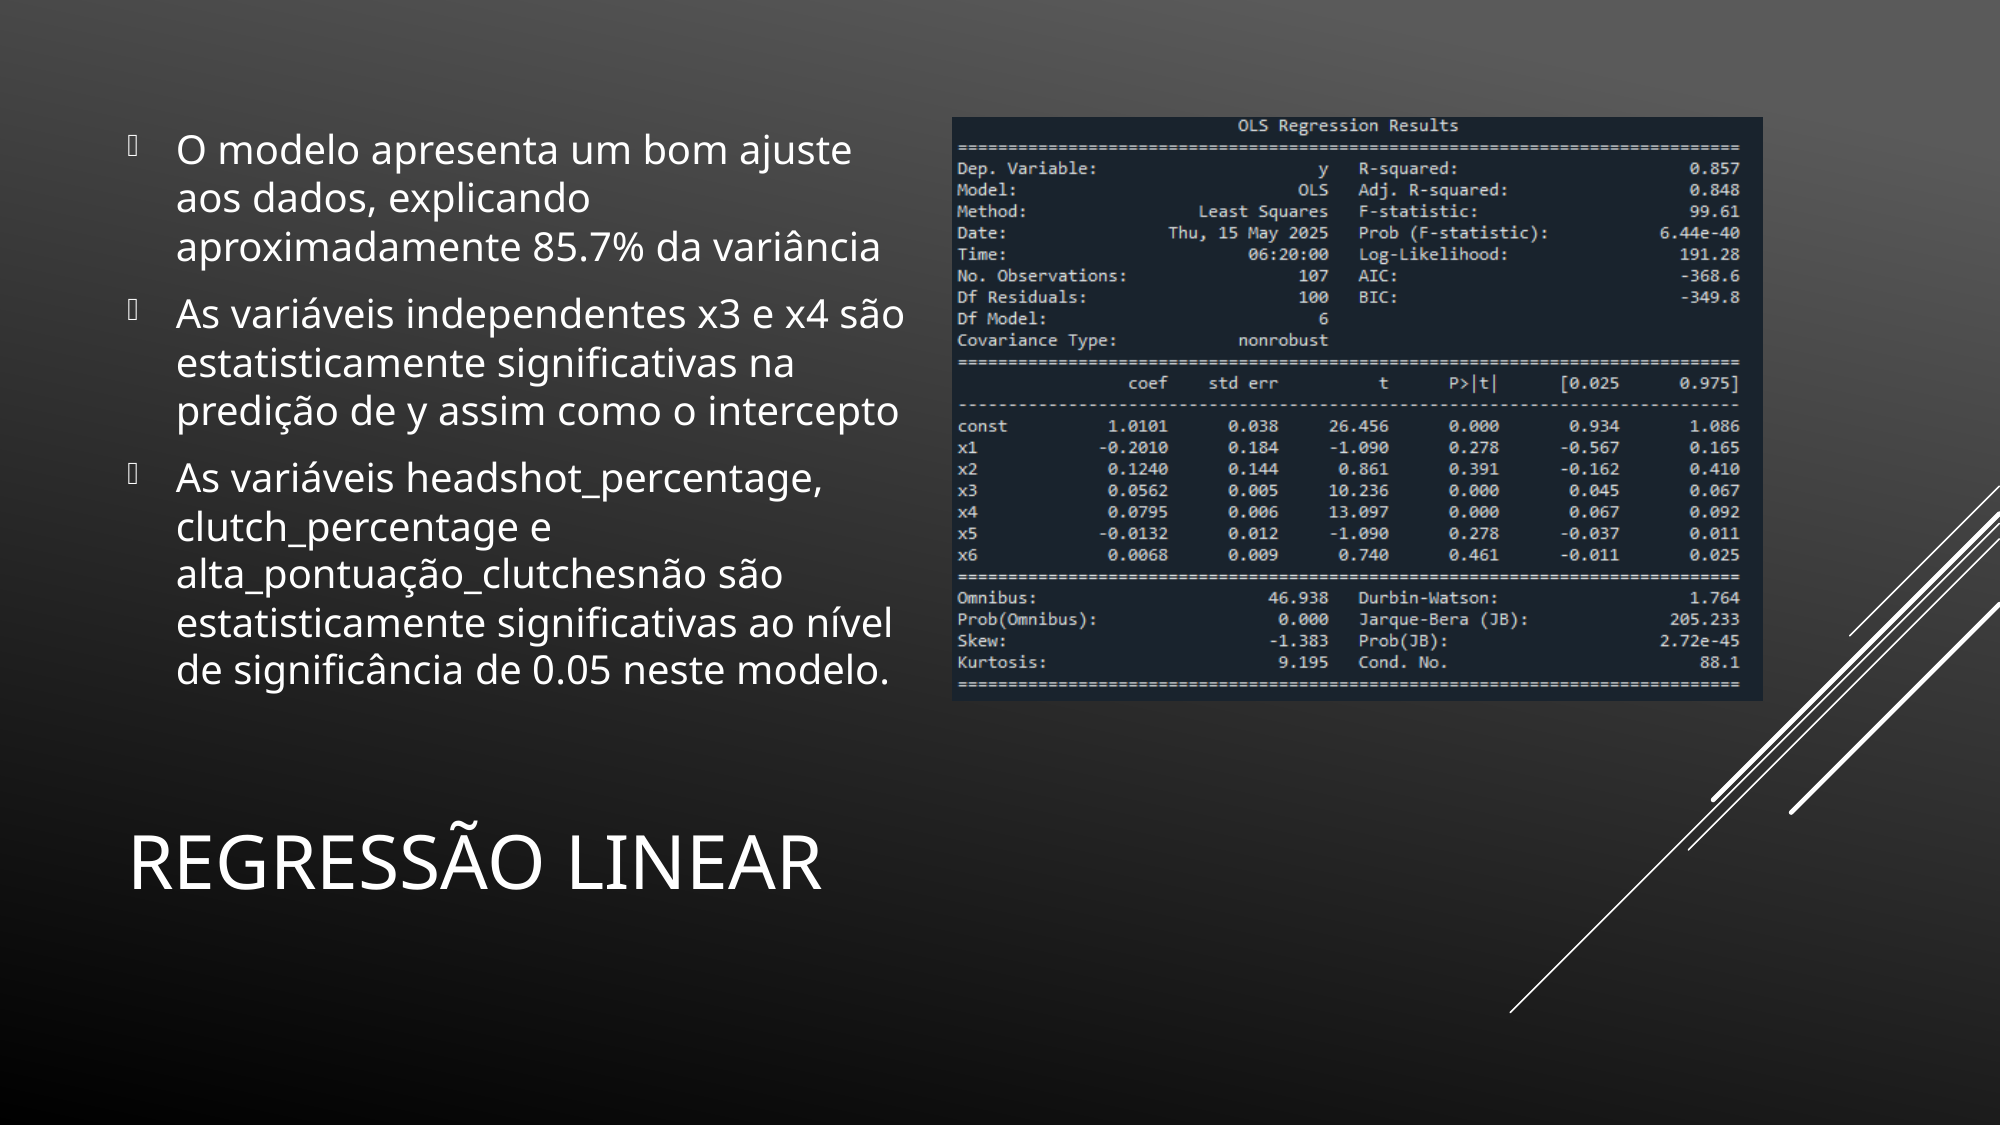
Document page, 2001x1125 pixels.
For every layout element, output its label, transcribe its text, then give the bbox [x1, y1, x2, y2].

list O modelo apresenta um bom ajuste aos dados, explicando aproximadamente 85.7% da variância As variáveis independentes x3 e x4 são estatisticamente significativas na predição de y assim como o intercepto As variáveis headshot_percentage, clutch_percentage e alta_pontuação_clutchesnão são estatisticamente significativas ao nível de significância de 0.05 neste modelo. [112, 112, 923, 706]
title Regressão Linear [112, 736, 1513, 984]
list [952, 116, 1763, 701]
